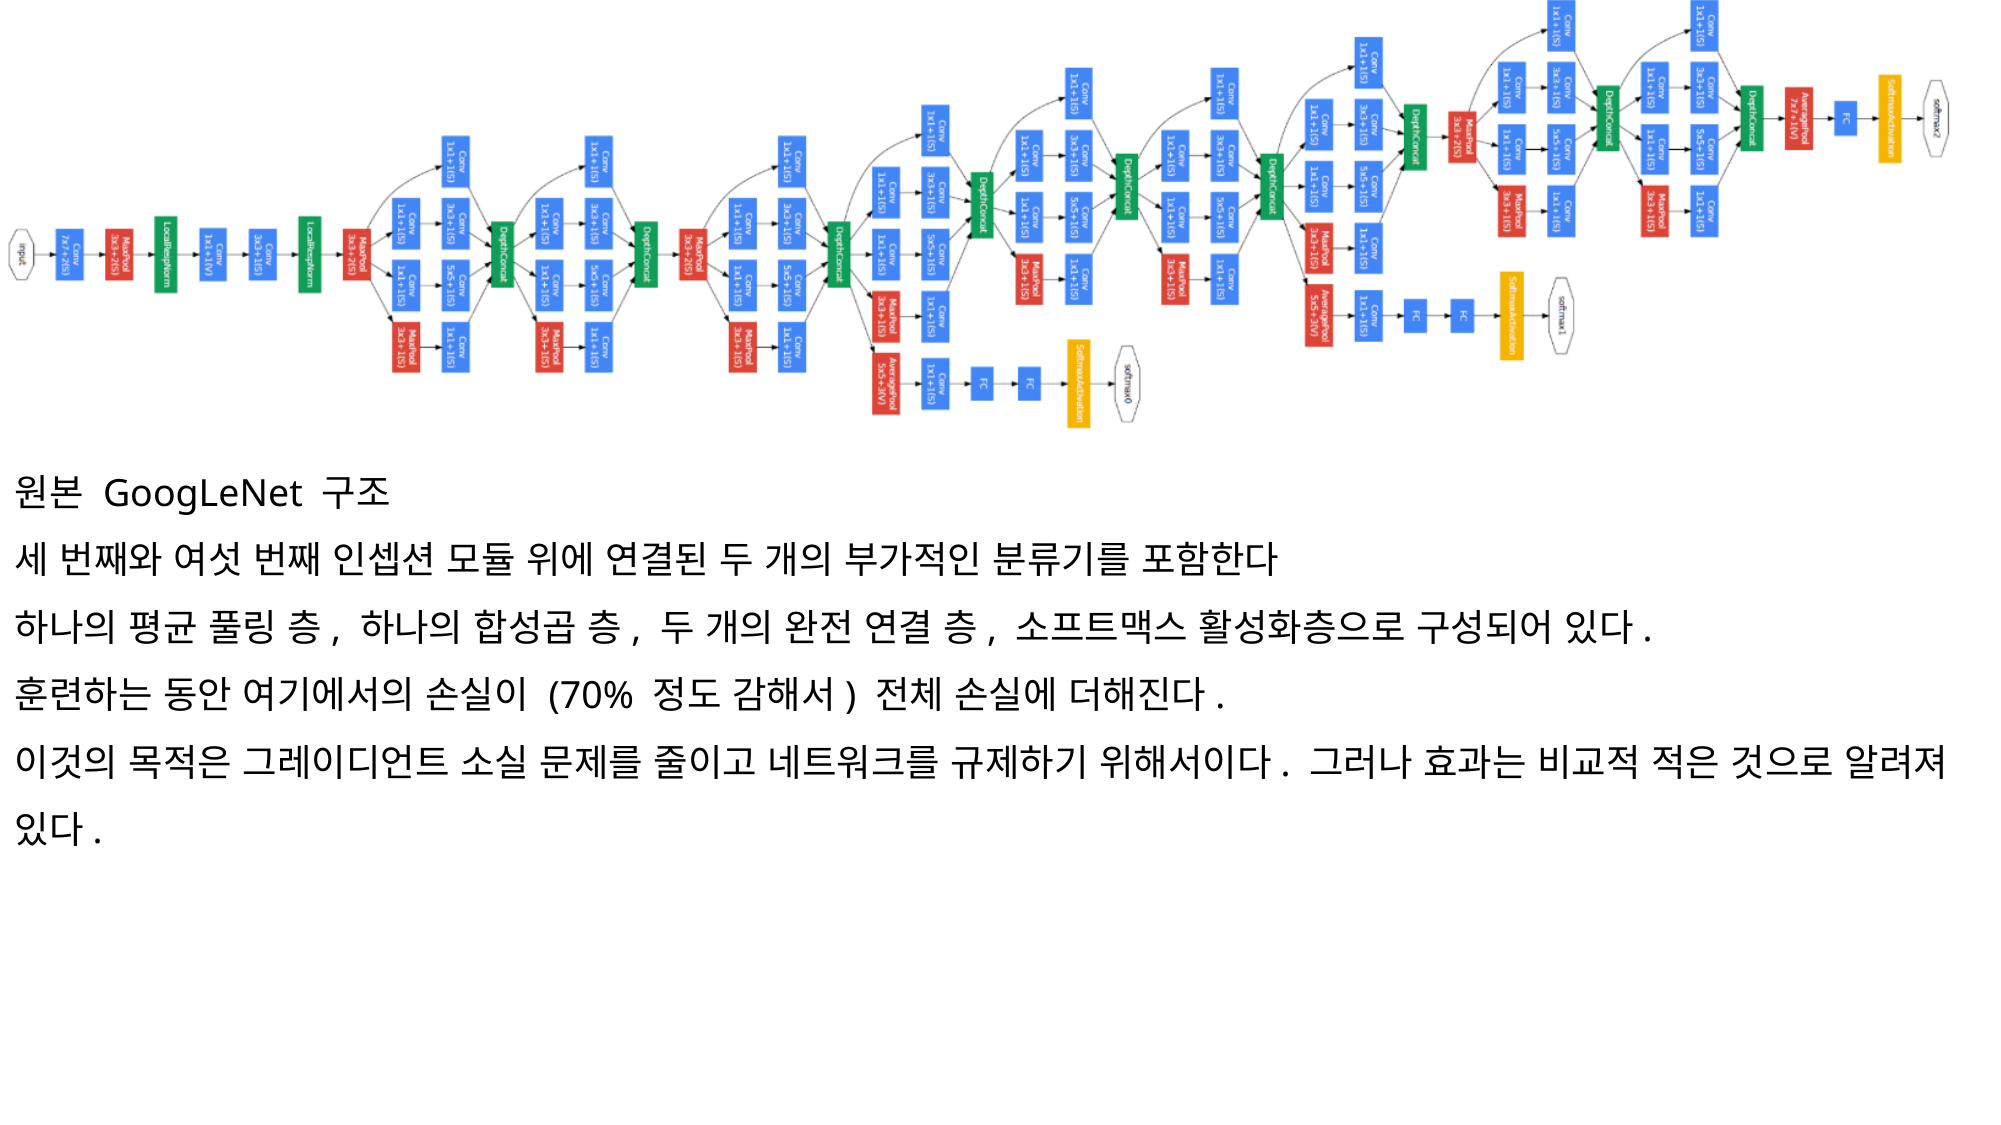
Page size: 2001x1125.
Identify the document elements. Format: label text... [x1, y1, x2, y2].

picture [0, 0, 1959, 439]
text_box 원본 GoogLeNet 구조 세 번째와 여섯 번째 인셉션 모듈 위에 연결된 두 개의 부가적인 분류기를 포함한다 하나의 평균 풀링 층, 하나의 합성곱 층, 두 개의 완전 연결 층, 소프트맥스 활성화층으로 구성되어 있다. 훈련하는 동안 여기에서의 손실이 (70% 정도 감해서) 전체 손실에 더해진다. 이것의 목적은 그레이디언트 소실 문제를 줄이고 네트워크를 규제하기 위해서이다. 그러나 효과는 비교적 적은 것으로 알려져 있다. [0, 438, 2000, 859]
